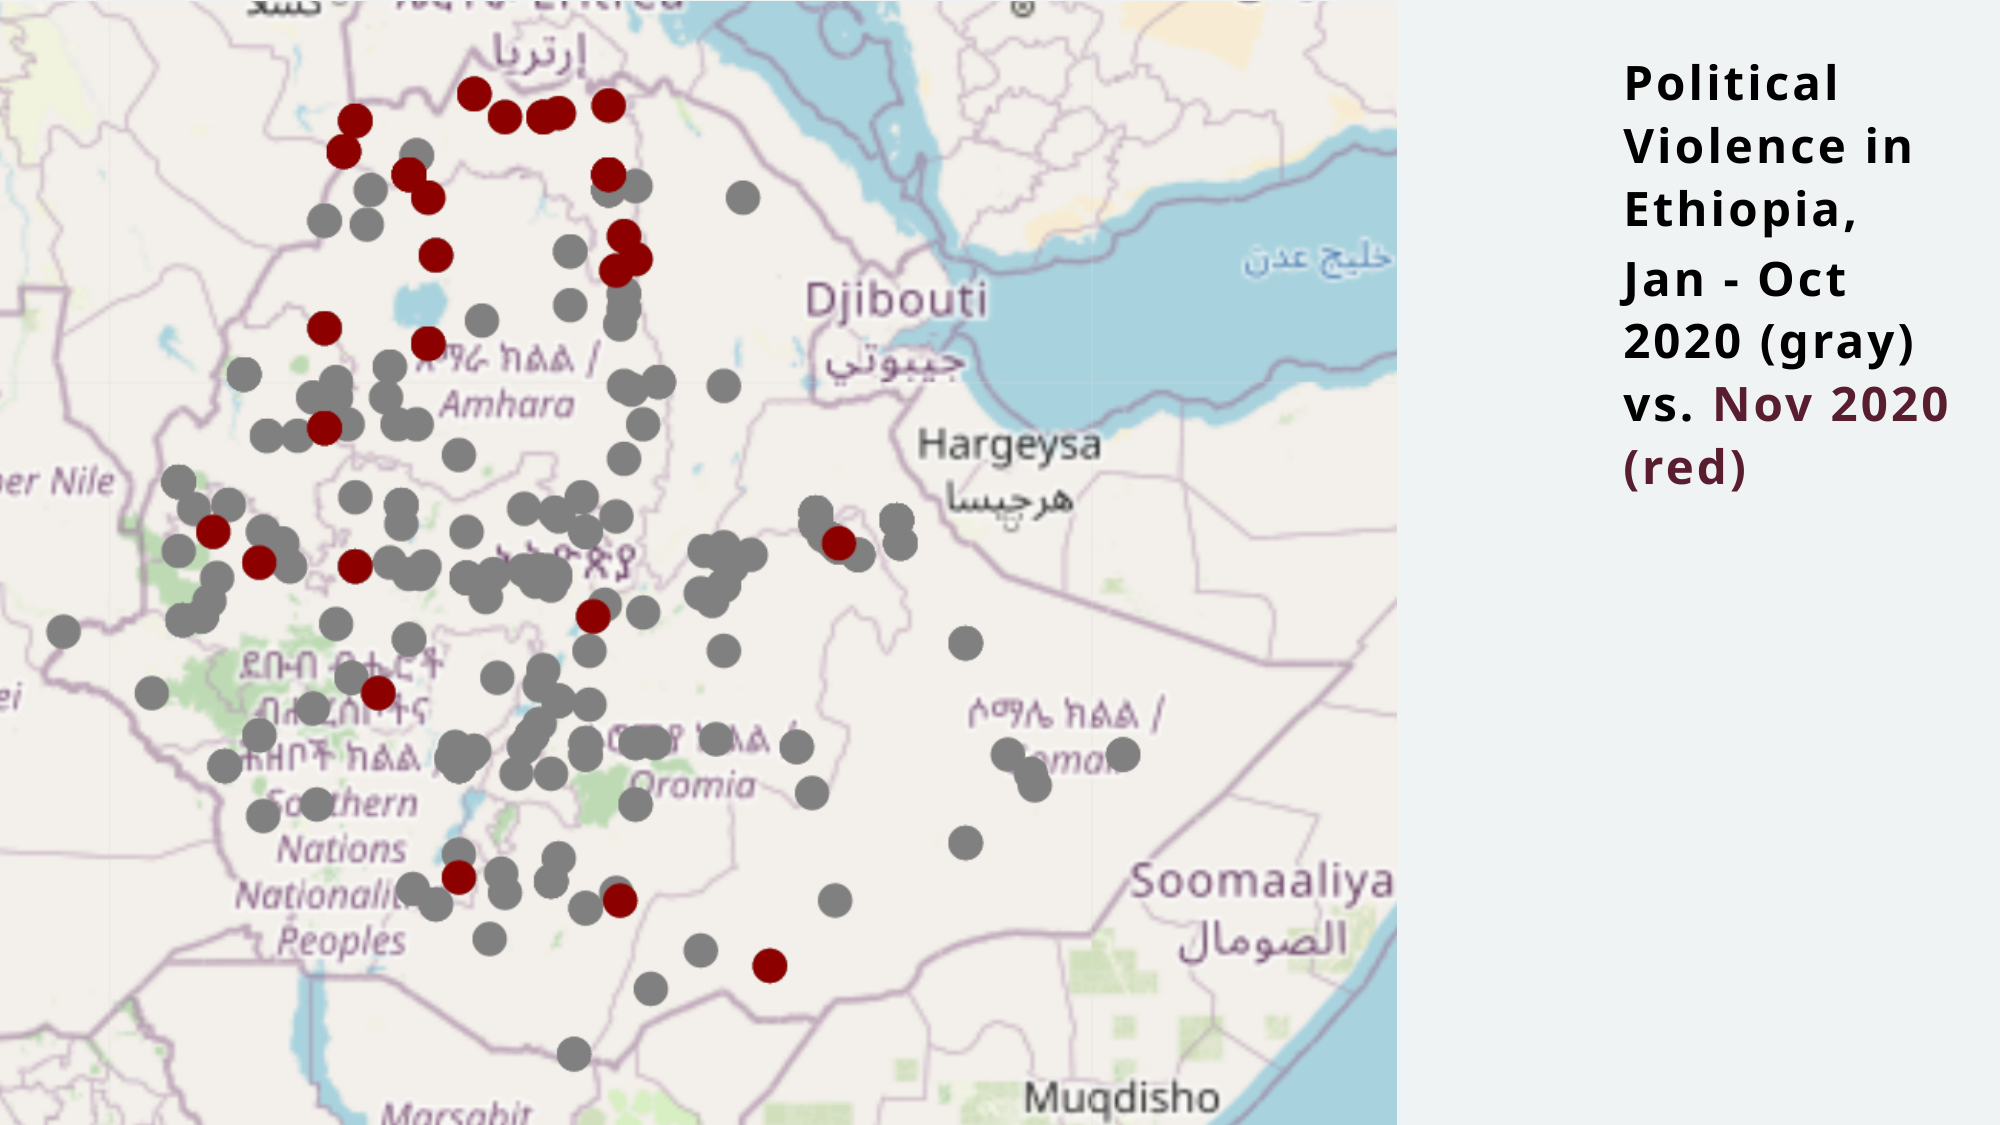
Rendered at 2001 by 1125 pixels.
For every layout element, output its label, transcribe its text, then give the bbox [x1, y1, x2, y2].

picture [0, 1, 1398, 1125]
text_box Political Violence in Ethiopia, Jan - Oct 2020 (gray) vs. Nov 2020 (red) [1605, 17, 1984, 509]
